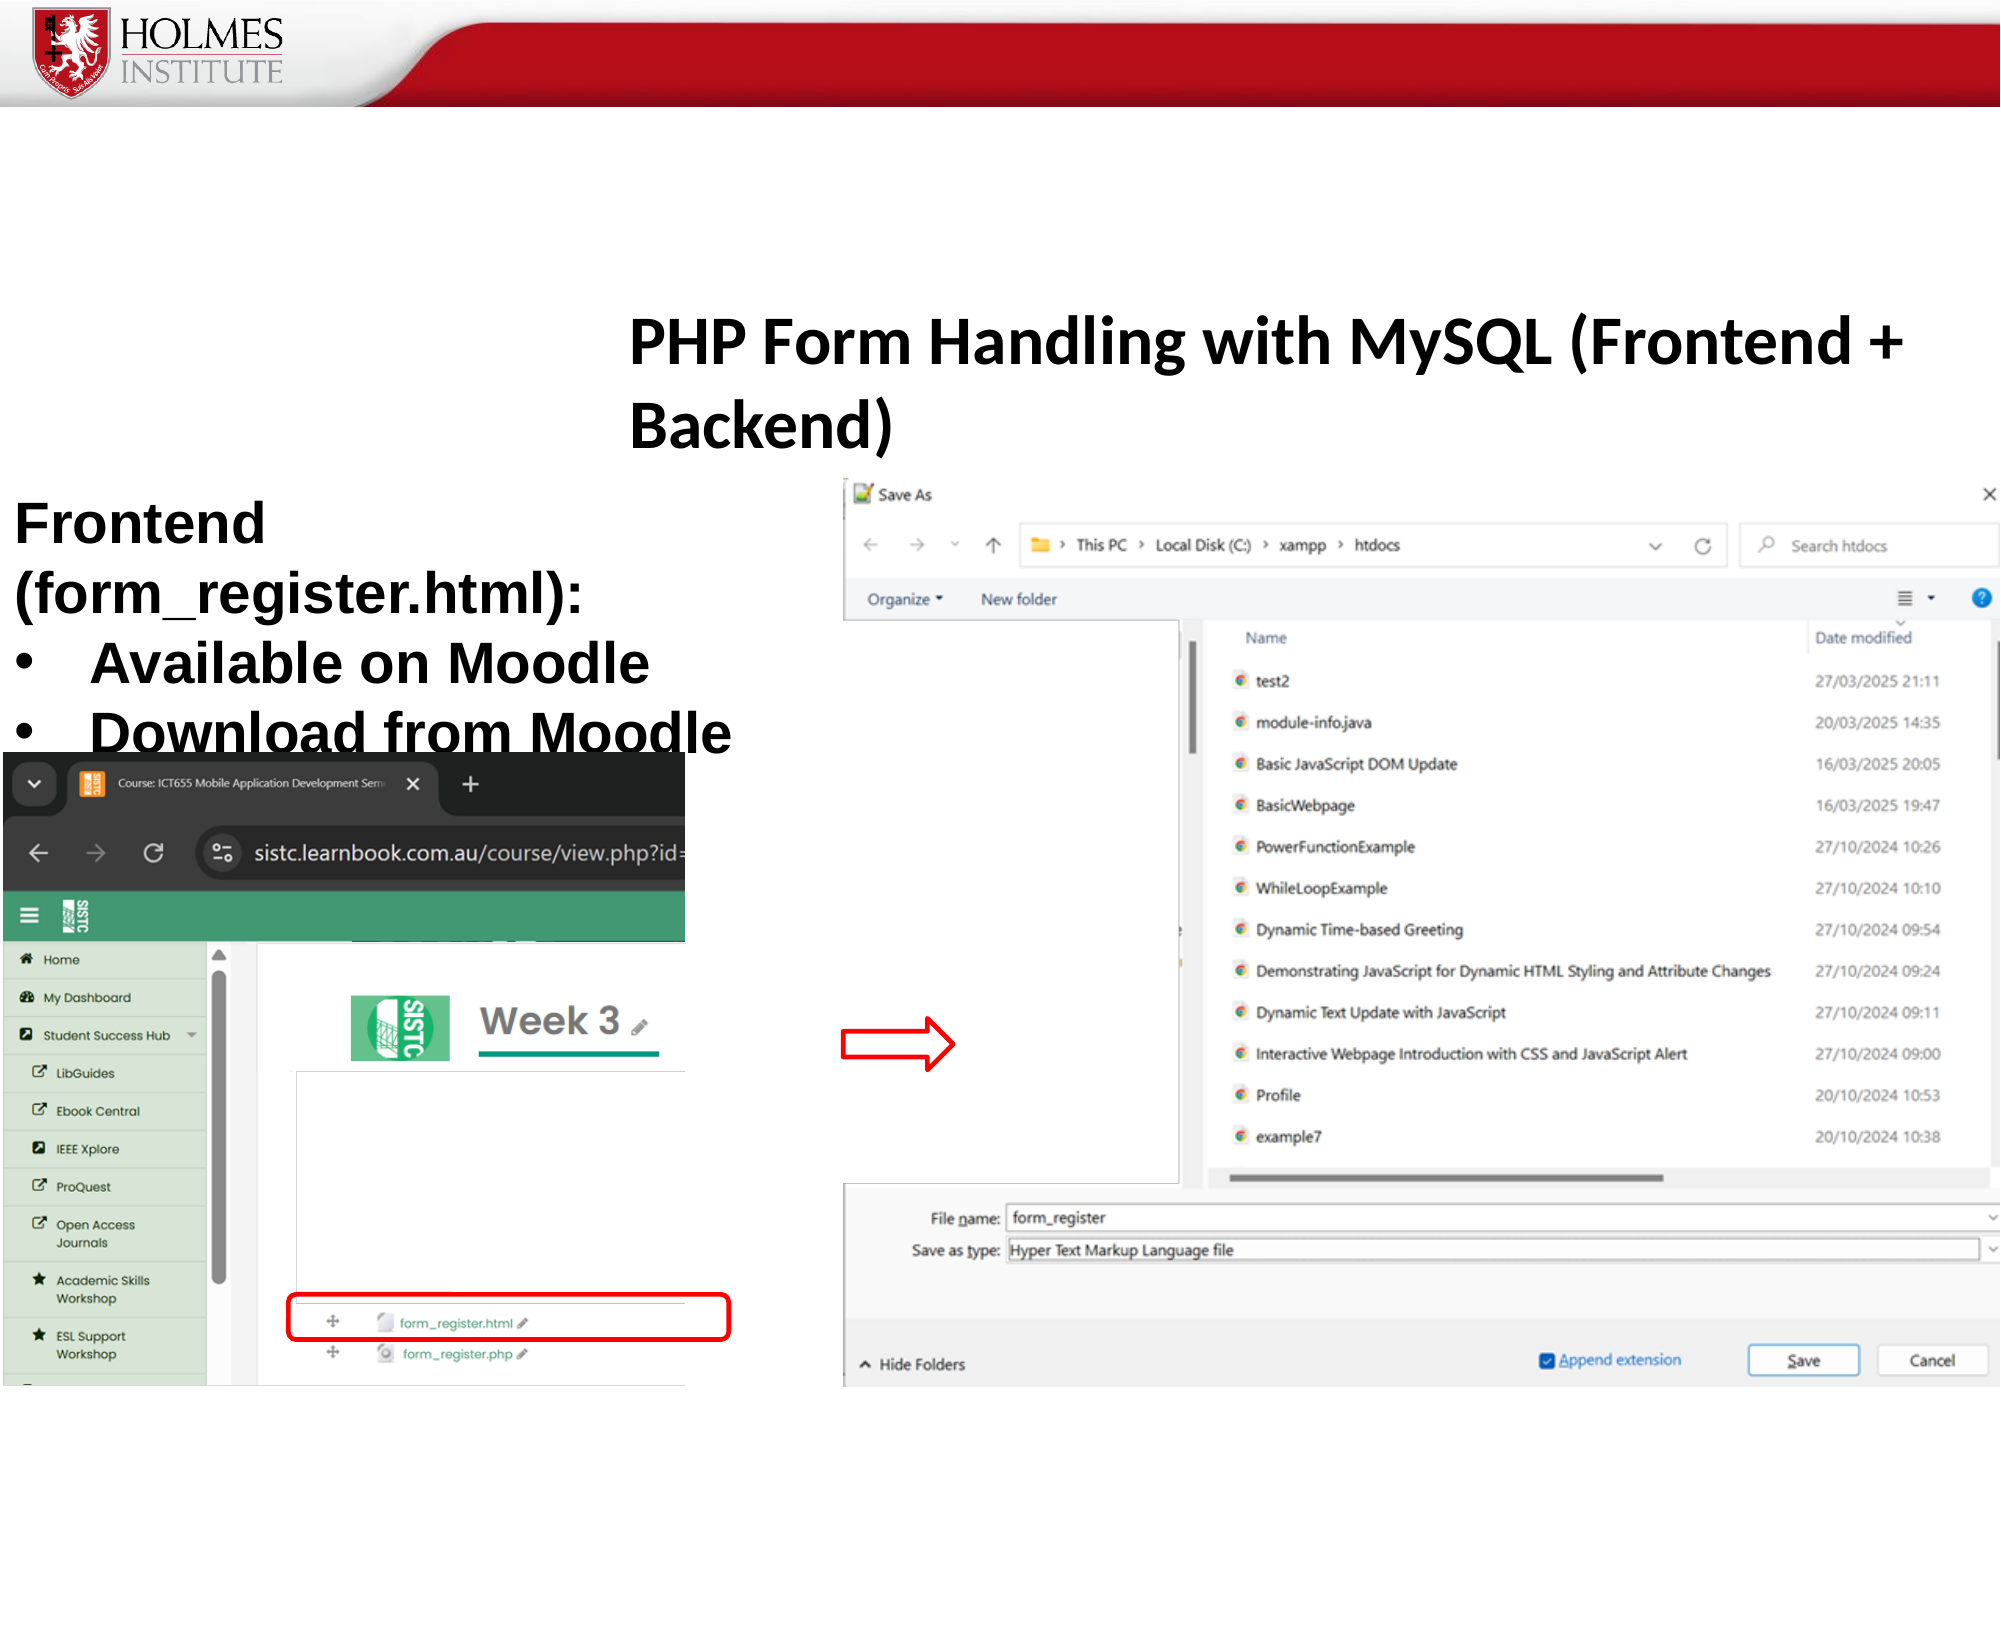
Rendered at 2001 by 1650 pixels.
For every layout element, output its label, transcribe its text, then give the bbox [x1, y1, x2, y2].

picture [0, 0, 2000, 107]
text_box Frontend (form_register.html): Available on Moodle Download from Moodle and Save it on C:\xampp\htdocs [0, 478, 840, 913]
title PHP Form Handling with MySQL (Frontend + Backend) [629, 295, 1925, 463]
text_box [688, 1292, 731, 1342]
picture [3, 751, 685, 1397]
picture [842, 478, 2000, 1387]
